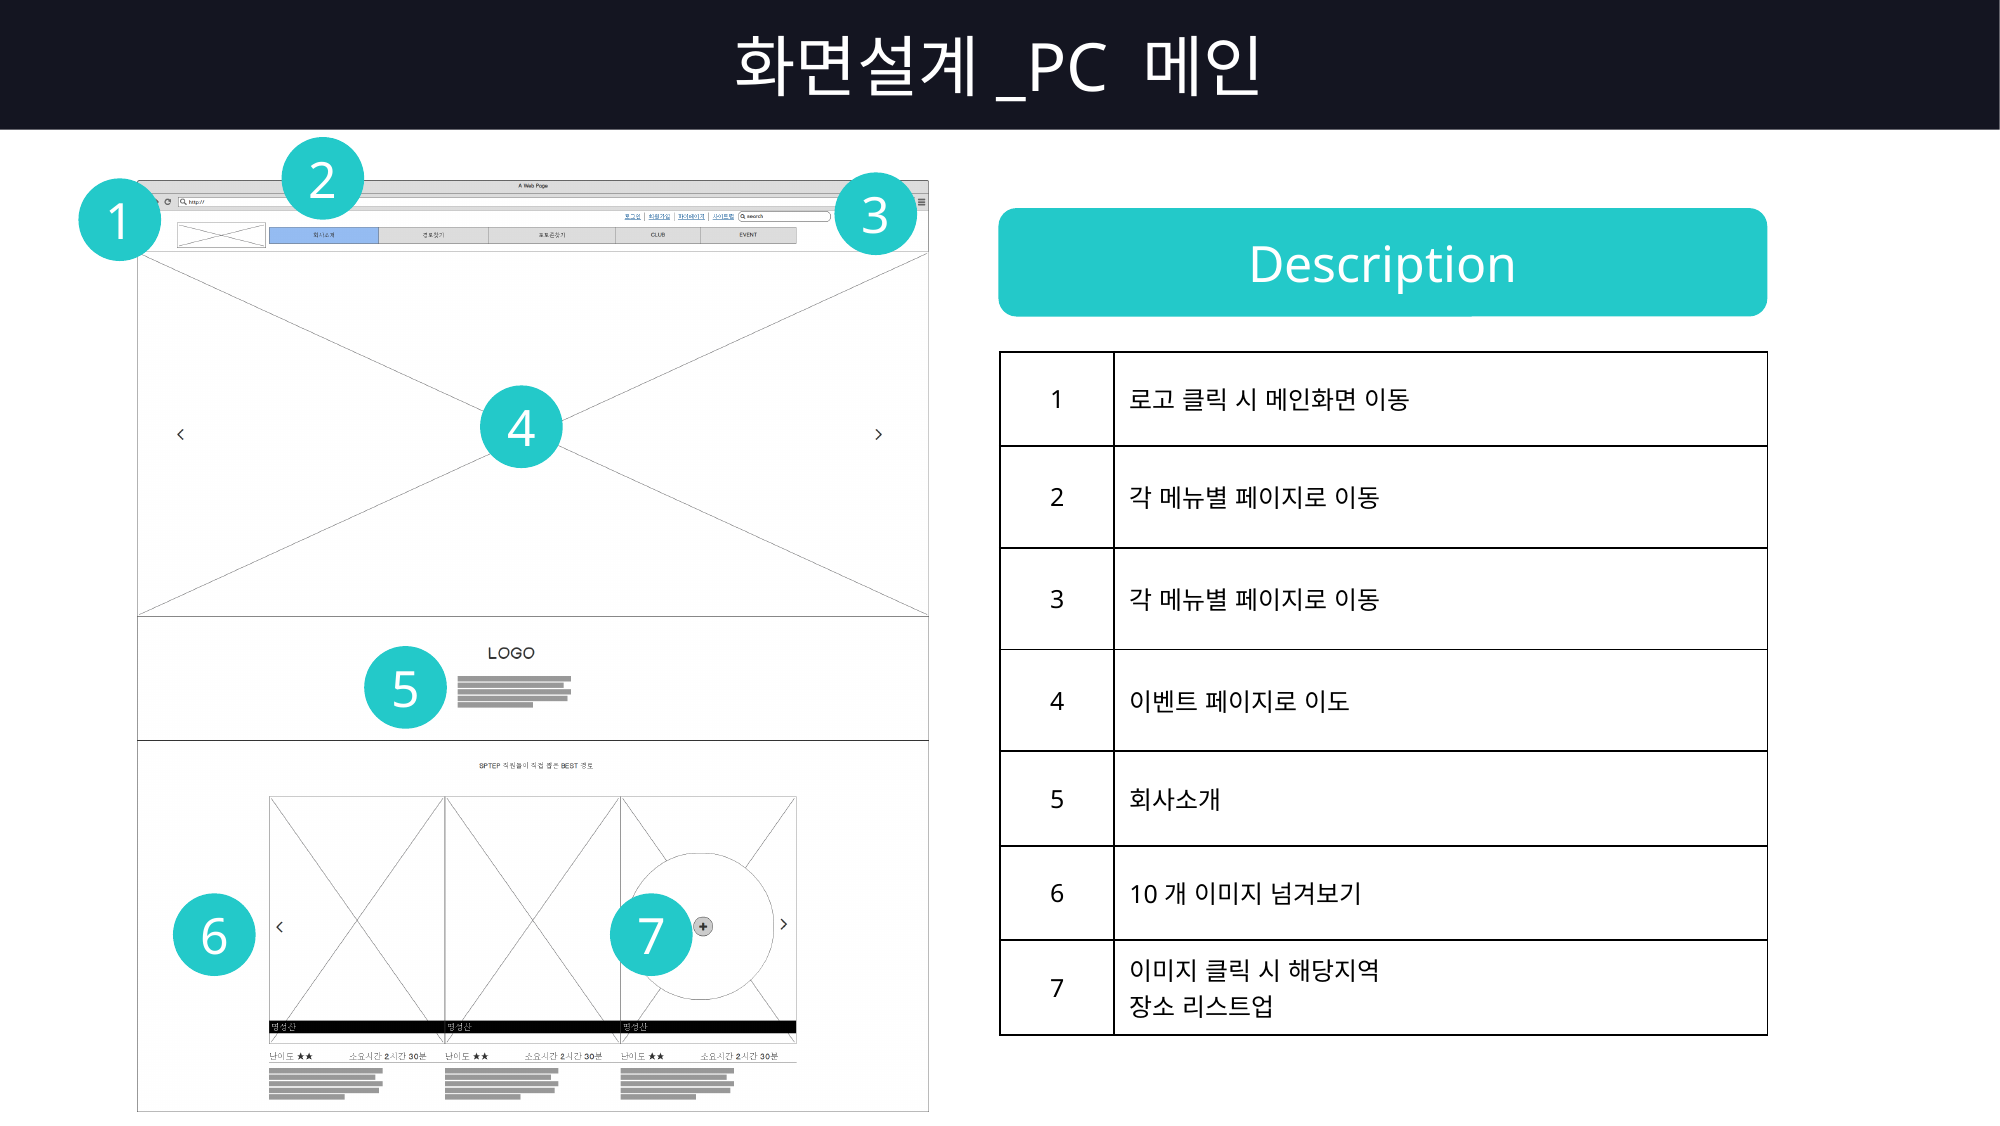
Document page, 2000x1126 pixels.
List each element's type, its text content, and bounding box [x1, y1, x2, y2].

text_box 1 [76, 176, 138, 264]
picture [137, 180, 930, 1112]
table_cell 3 [1001, 549, 1113, 649]
table_cell 이벤트 페이지로 이도 [1115, 650, 1767, 750]
text_box Description [996, 205, 1770, 319]
table_cell 5 [1001, 752, 1113, 845]
table_header 1 [1001, 353, 1113, 445]
text_box 3 [849, 170, 902, 179]
text_box 2 [279, 134, 367, 179]
table_cell 7 [1001, 941, 1113, 1034]
table_header 로고 클릭 시 메인화면 이동 [1115, 353, 1767, 445]
table_cell 10개 이미지 넘겨보기 [1115, 847, 1767, 939]
title 화면설계_PC 메인 [0, 0, 2000, 130]
table_cell 6 [1001, 847, 1113, 939]
table_cell 이미지 클릭 시 해당지역 장소 리스트업 [1115, 941, 1767, 1034]
table_cell 각 메뉴별 페이지로 이동 [1115, 447, 1767, 547]
table_cell 각 메뉴별 페이지로 이동 [1115, 549, 1767, 649]
table_cell 4 [1001, 650, 1113, 750]
table_cell 회사소개 [1115, 752, 1767, 845]
table_cell 2 [1001, 447, 1113, 547]
